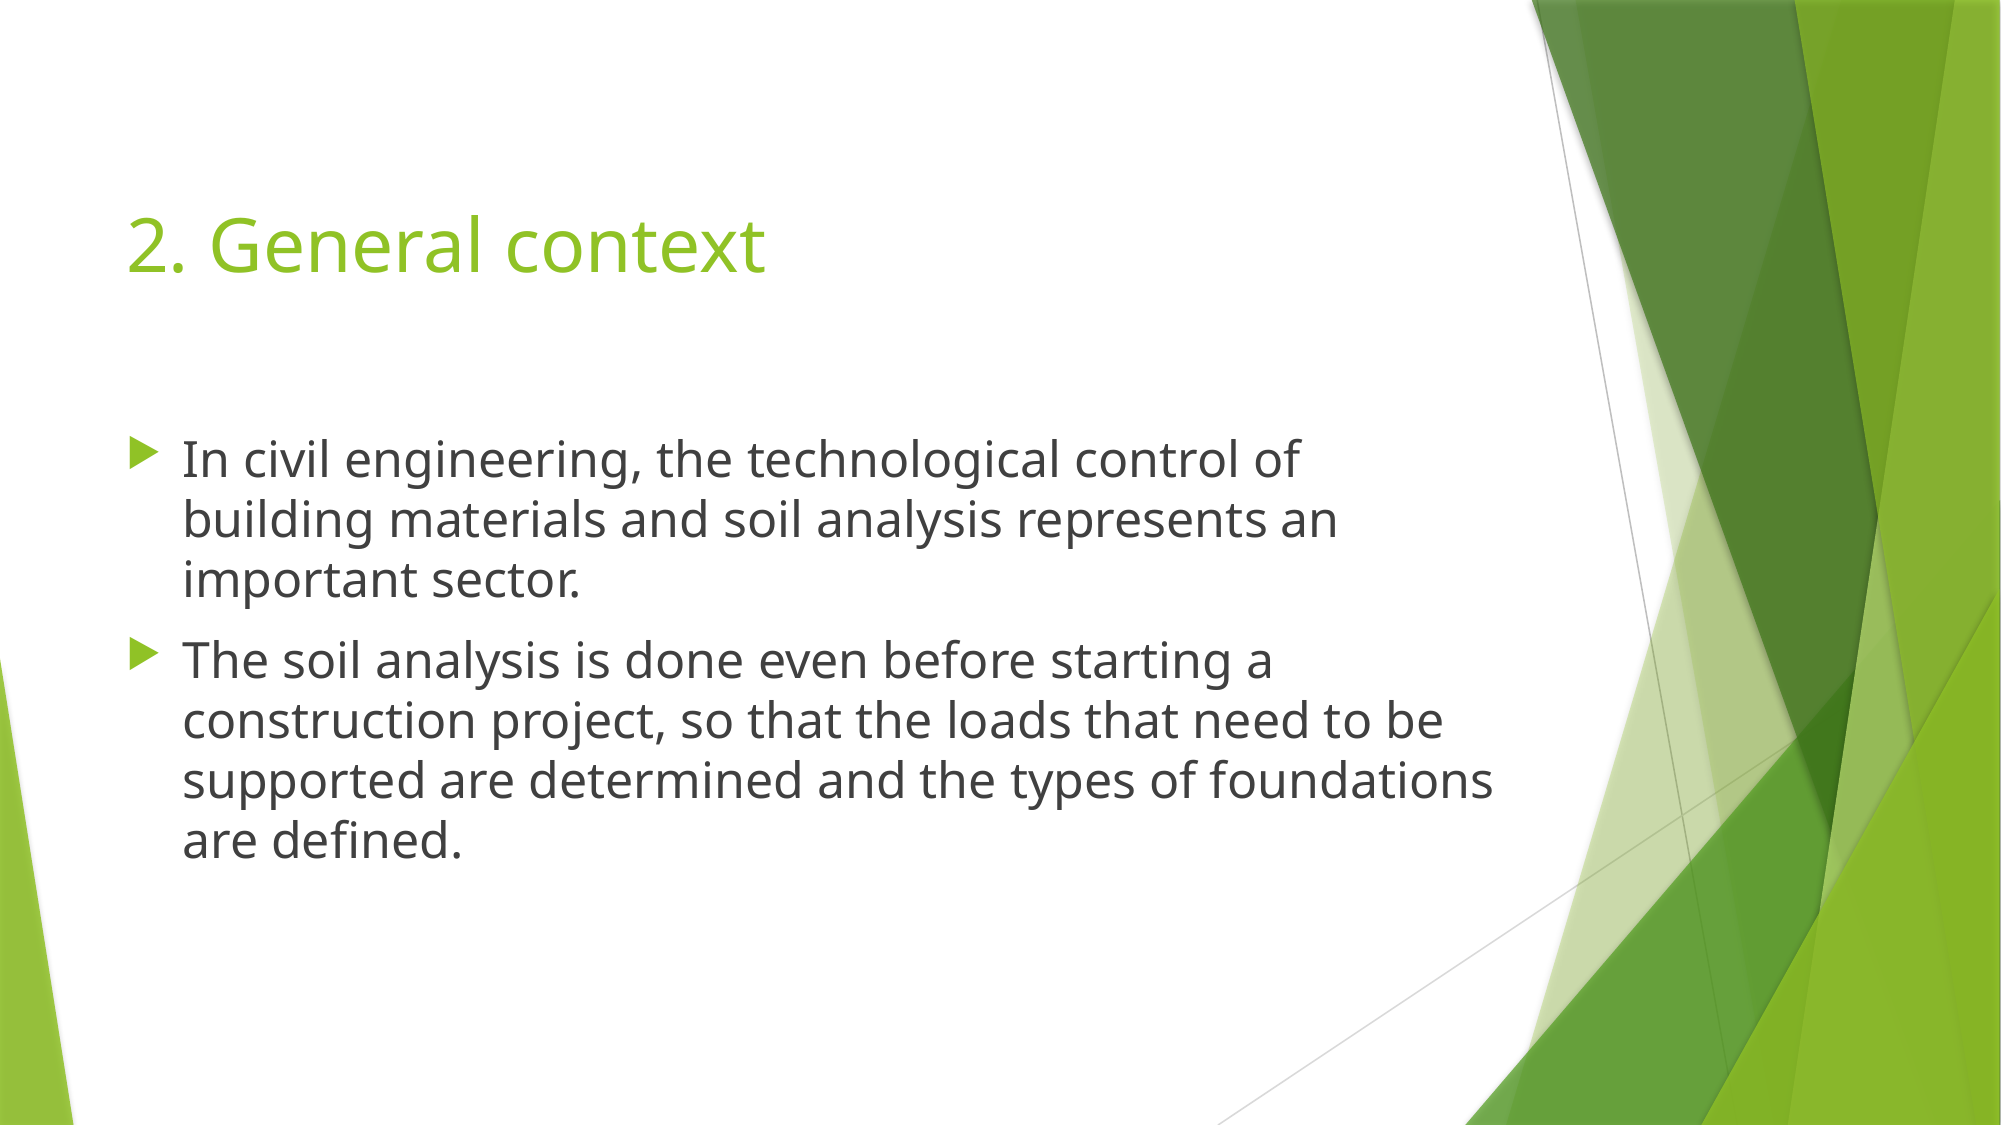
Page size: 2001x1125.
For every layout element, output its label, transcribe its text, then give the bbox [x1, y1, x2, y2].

list In civil engineering, the technological control of building materials and soil analysis represents an important sector. The soil analysis is done even before starting a construction project, so that the loads that need to be supported are determined and the types of foundations are defined. [111, 354, 1522, 992]
title 2. General context [111, 99, 1522, 317]
